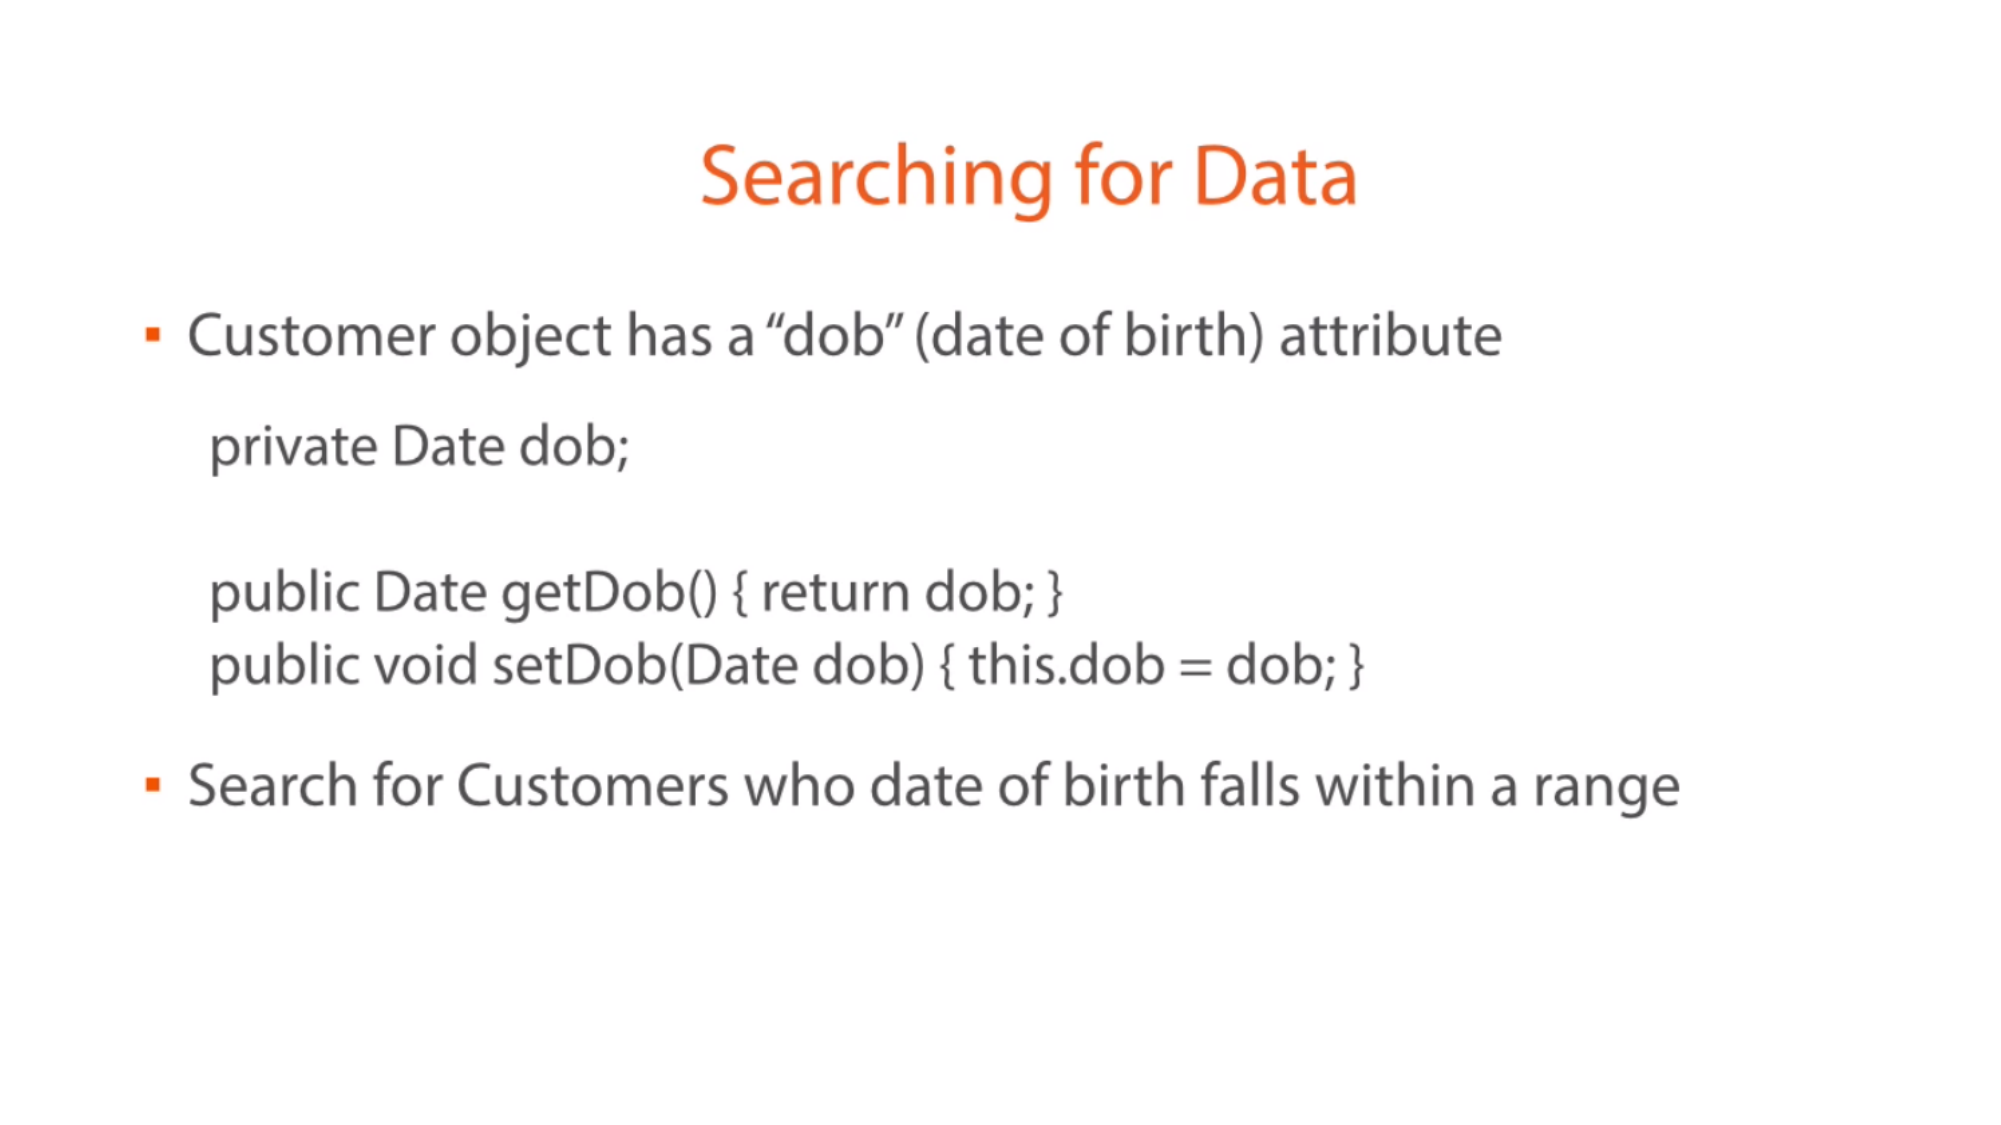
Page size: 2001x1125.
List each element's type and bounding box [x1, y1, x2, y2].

list [63, 50, 1923, 1065]
